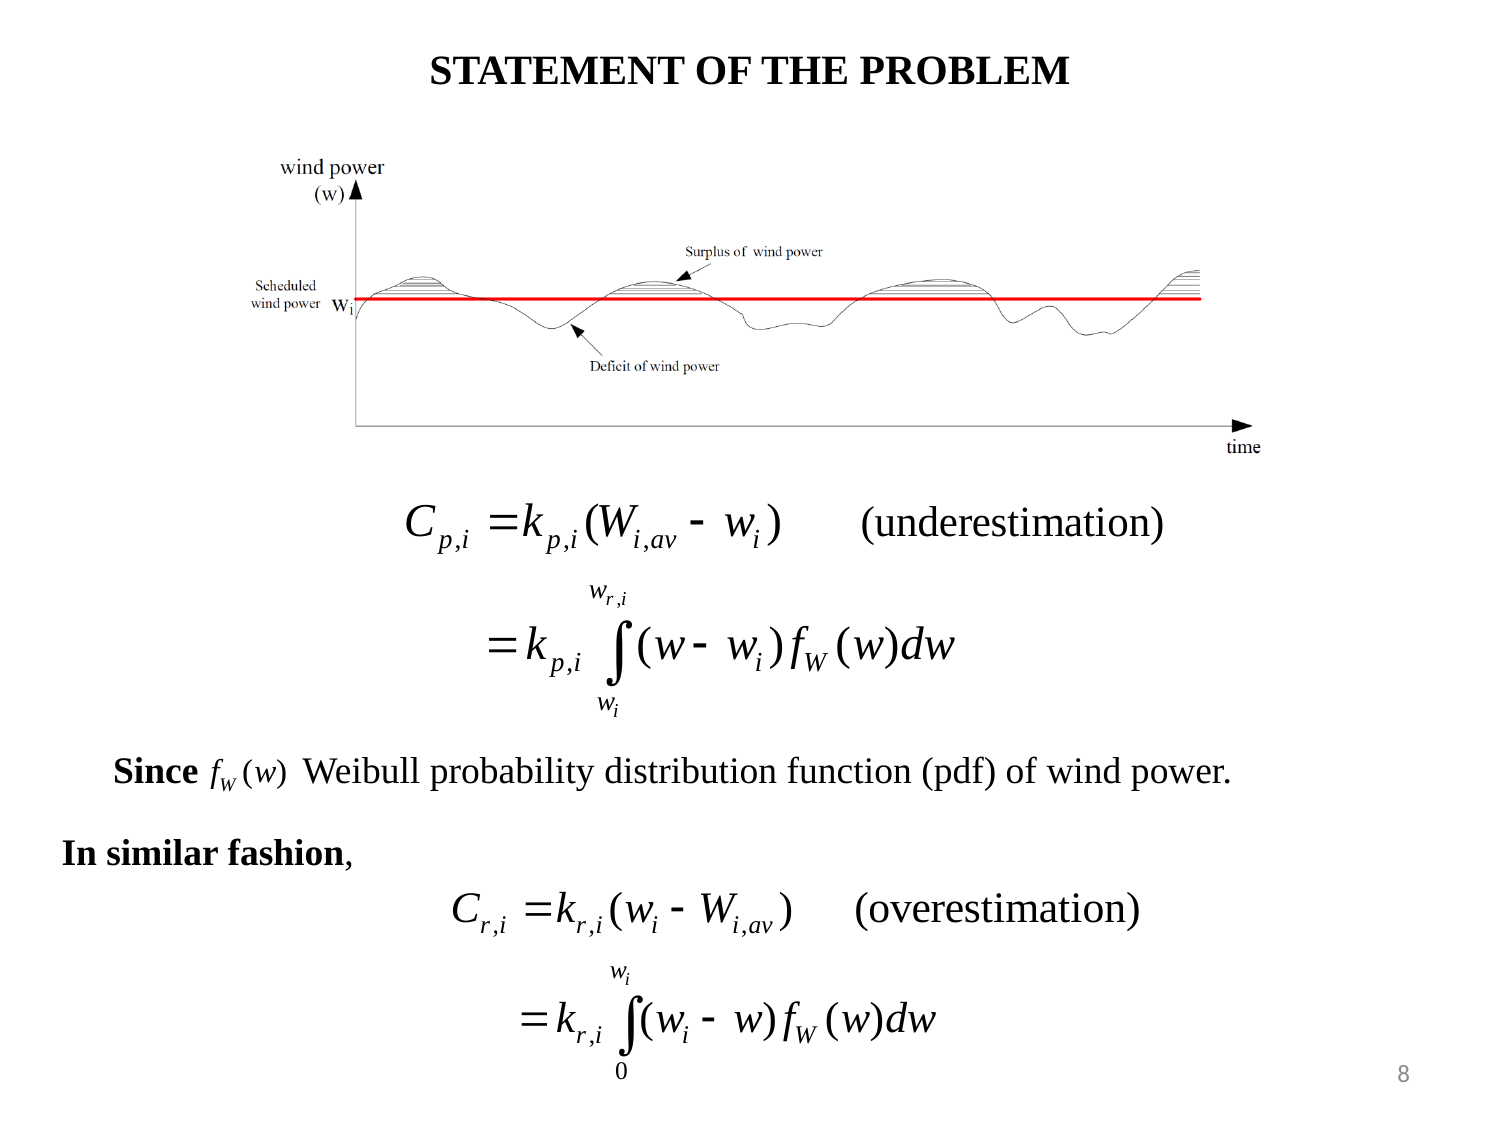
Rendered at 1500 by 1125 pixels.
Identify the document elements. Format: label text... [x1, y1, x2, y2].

picture [245, 128, 1267, 464]
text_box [445, 878, 1149, 1090]
slide_number 8 [1074, 1042, 1425, 1103]
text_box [97, 738, 1383, 845]
text_box STATEMENT OF THE PROBLEM [58, 35, 1442, 195]
text_box In similar fashion, [46, 820, 1454, 880]
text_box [398, 490, 1173, 727]
